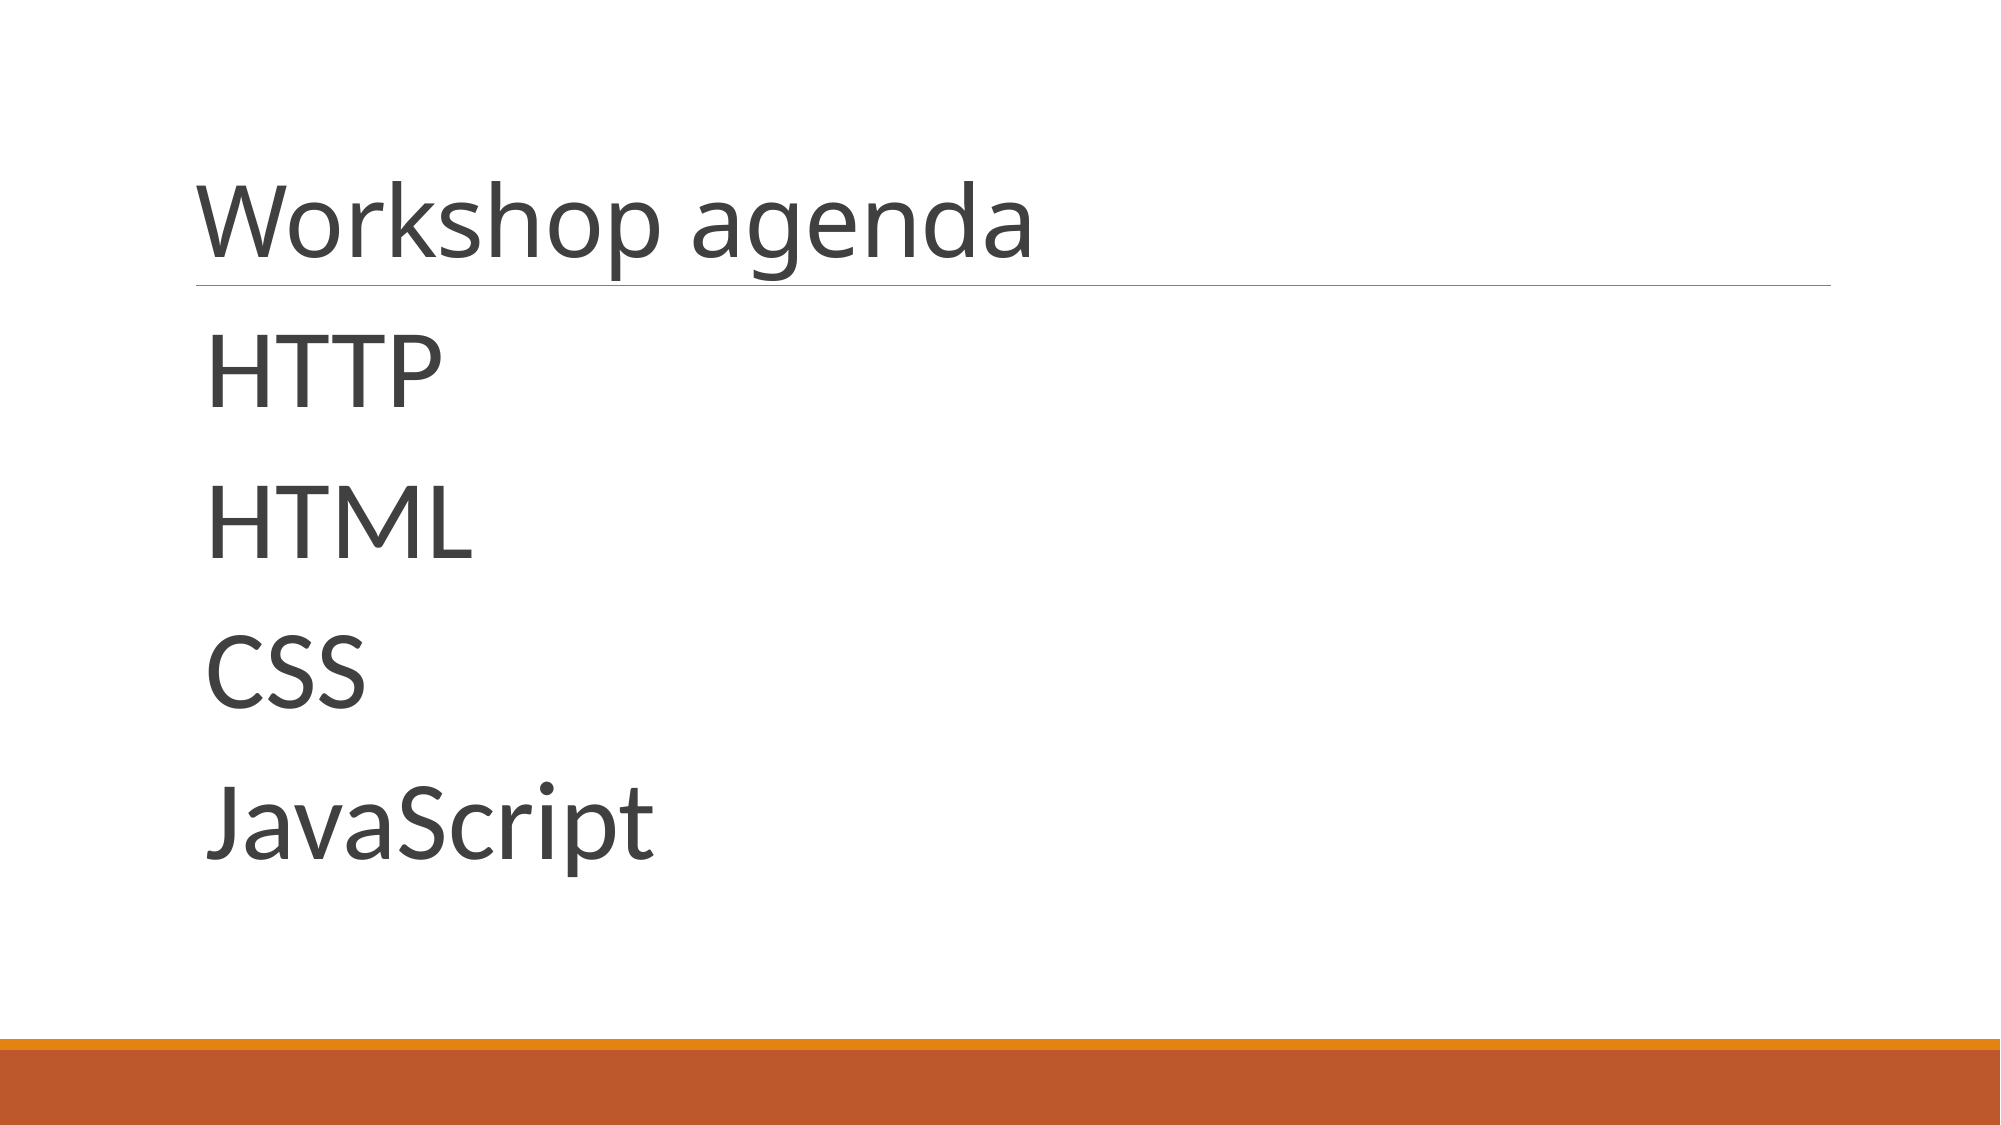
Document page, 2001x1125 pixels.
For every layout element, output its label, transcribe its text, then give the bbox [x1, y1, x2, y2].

title Workshop agenda [180, 47, 1830, 285]
list HTTP HTML CSS JavaScript [180, 302, 1830, 963]
